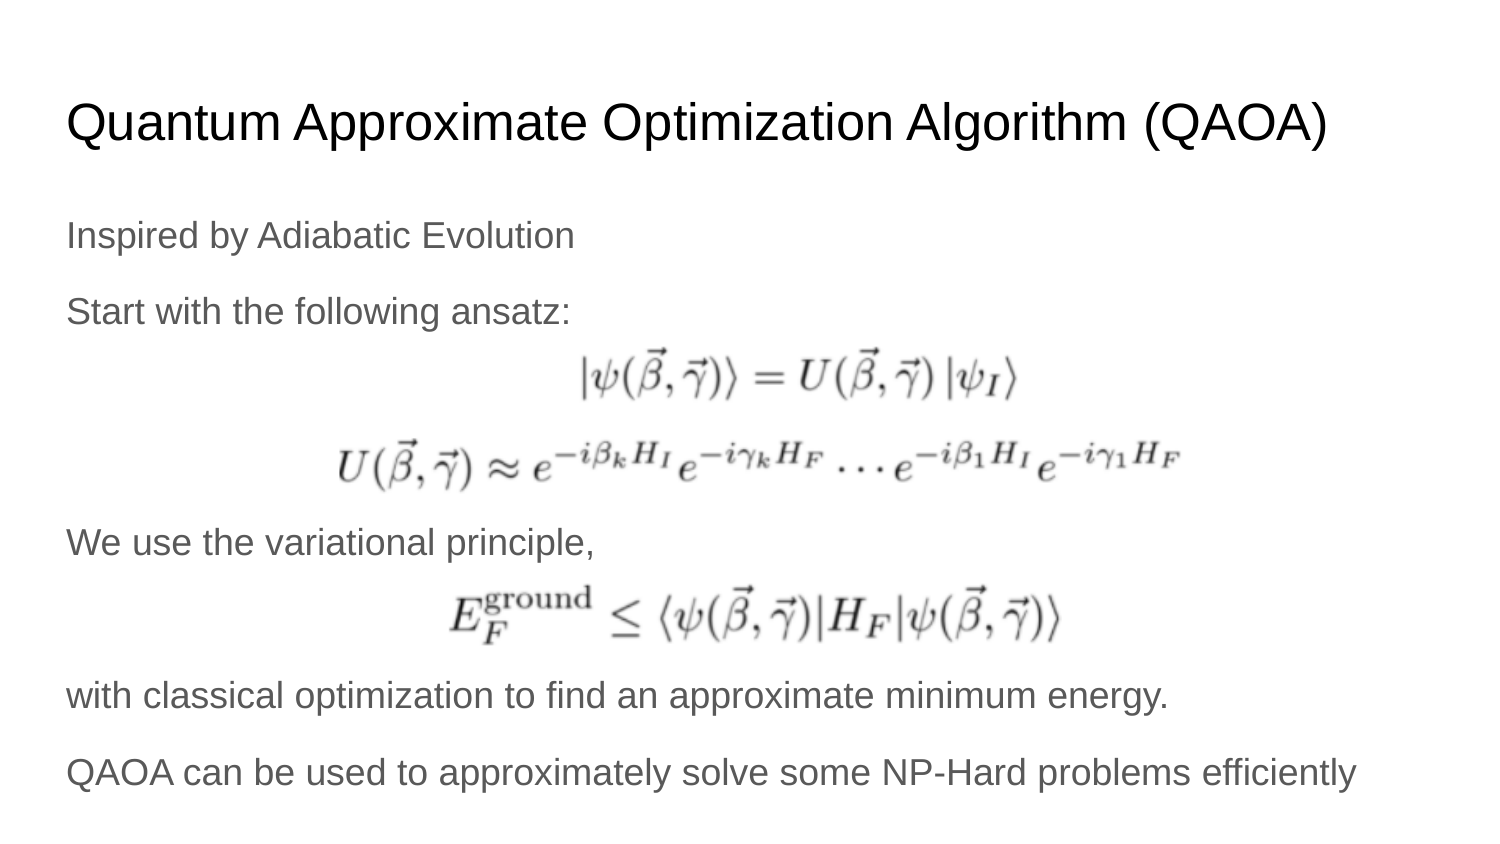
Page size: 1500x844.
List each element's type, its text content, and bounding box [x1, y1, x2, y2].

picture [306, 333, 1194, 511]
title Quantum Approximate Optimization Algorithm (QAOA) [51, 72, 1449, 167]
picture [437, 566, 1062, 672]
list Inspired by Adiabatic Evolution Start with the following ansatz: We use the variational principle, with classical optimization to find an approximate minimum energy. QAOA can be used to approximately solve some NP-Hard problems efficiently [51, 189, 1449, 812]
